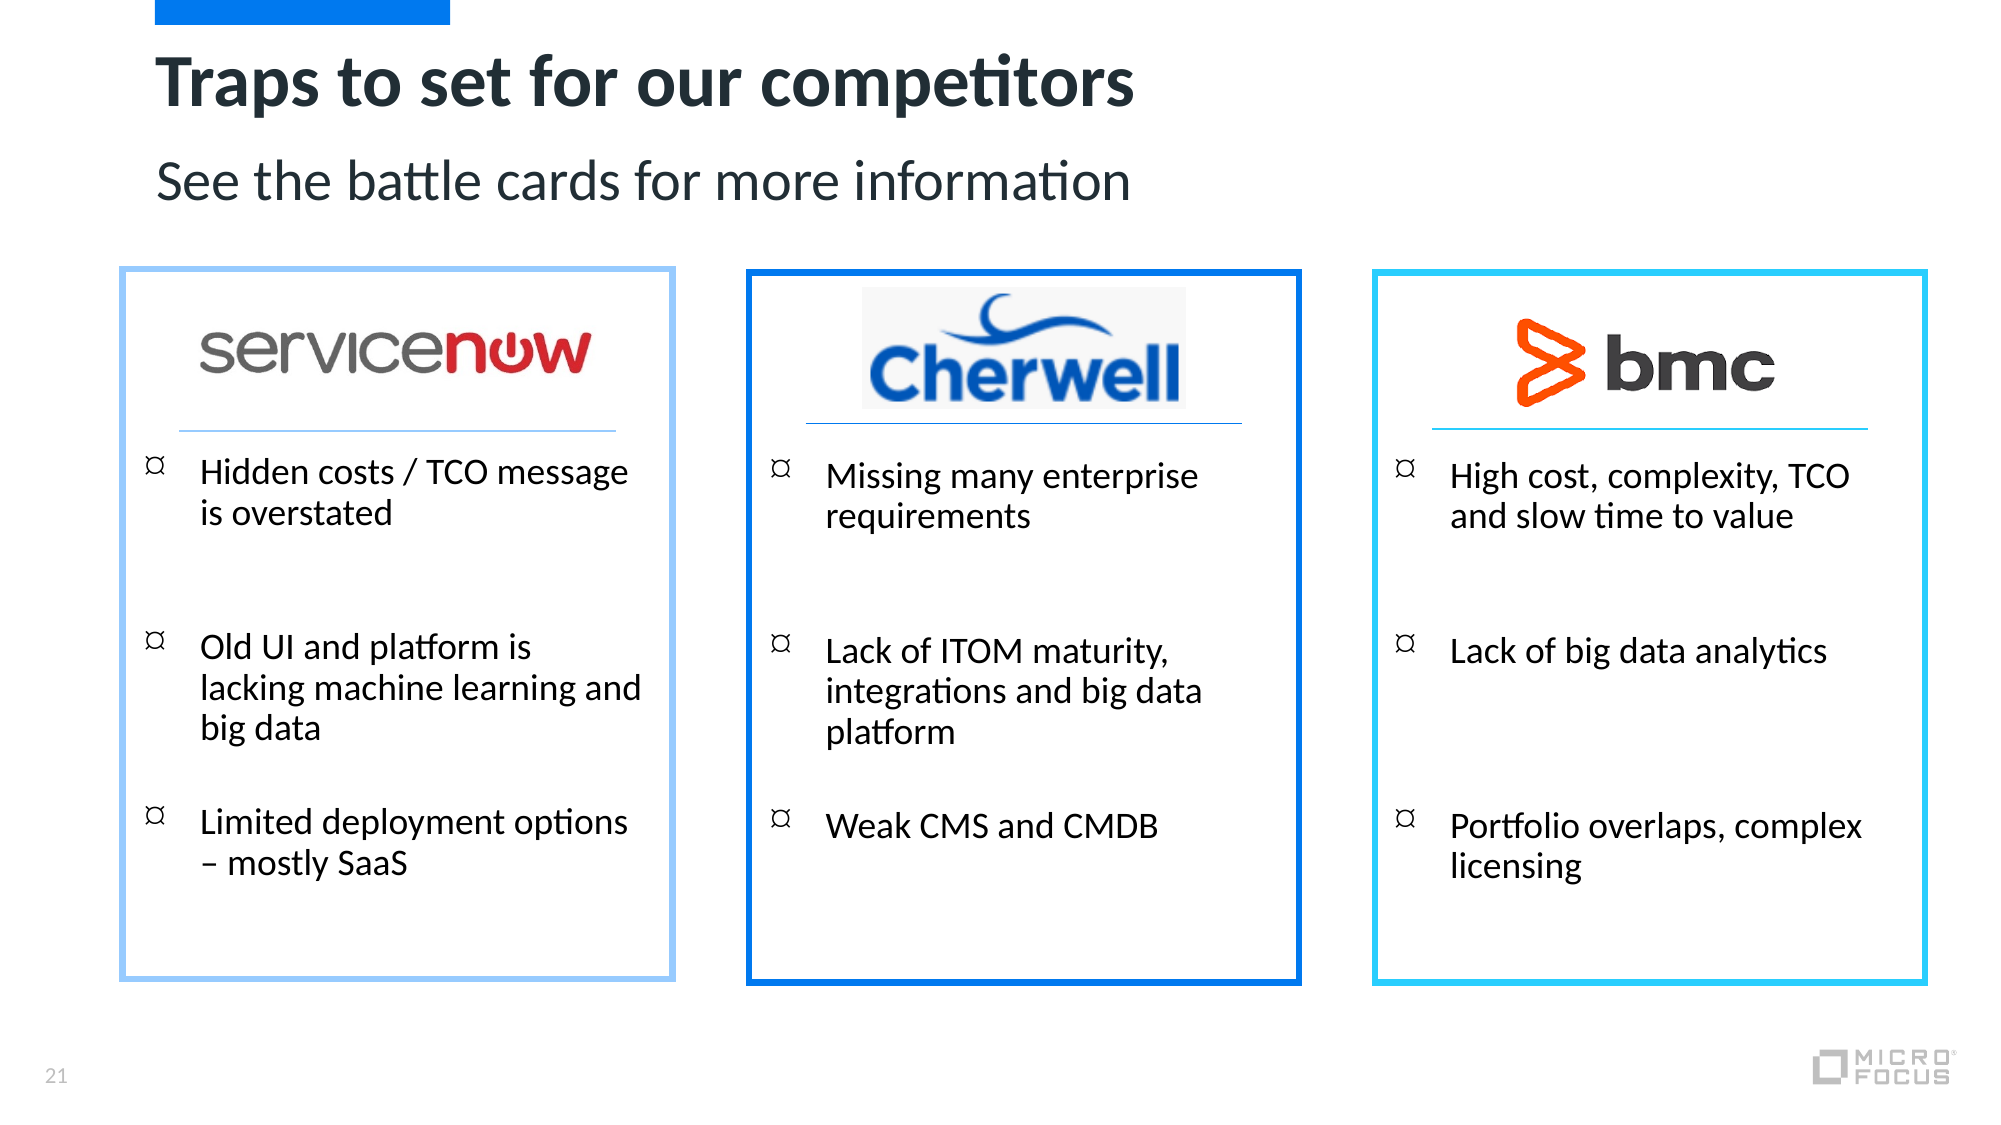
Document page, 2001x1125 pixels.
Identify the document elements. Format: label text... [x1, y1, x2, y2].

slide_number 21 [30, 1051, 90, 1097]
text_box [1375, 272, 1926, 983]
title Traps to set for our competitors [155, 34, 1847, 143]
list See the battle cards for more information [156, 142, 1847, 212]
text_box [748, 272, 1299, 983]
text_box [122, 268, 673, 979]
